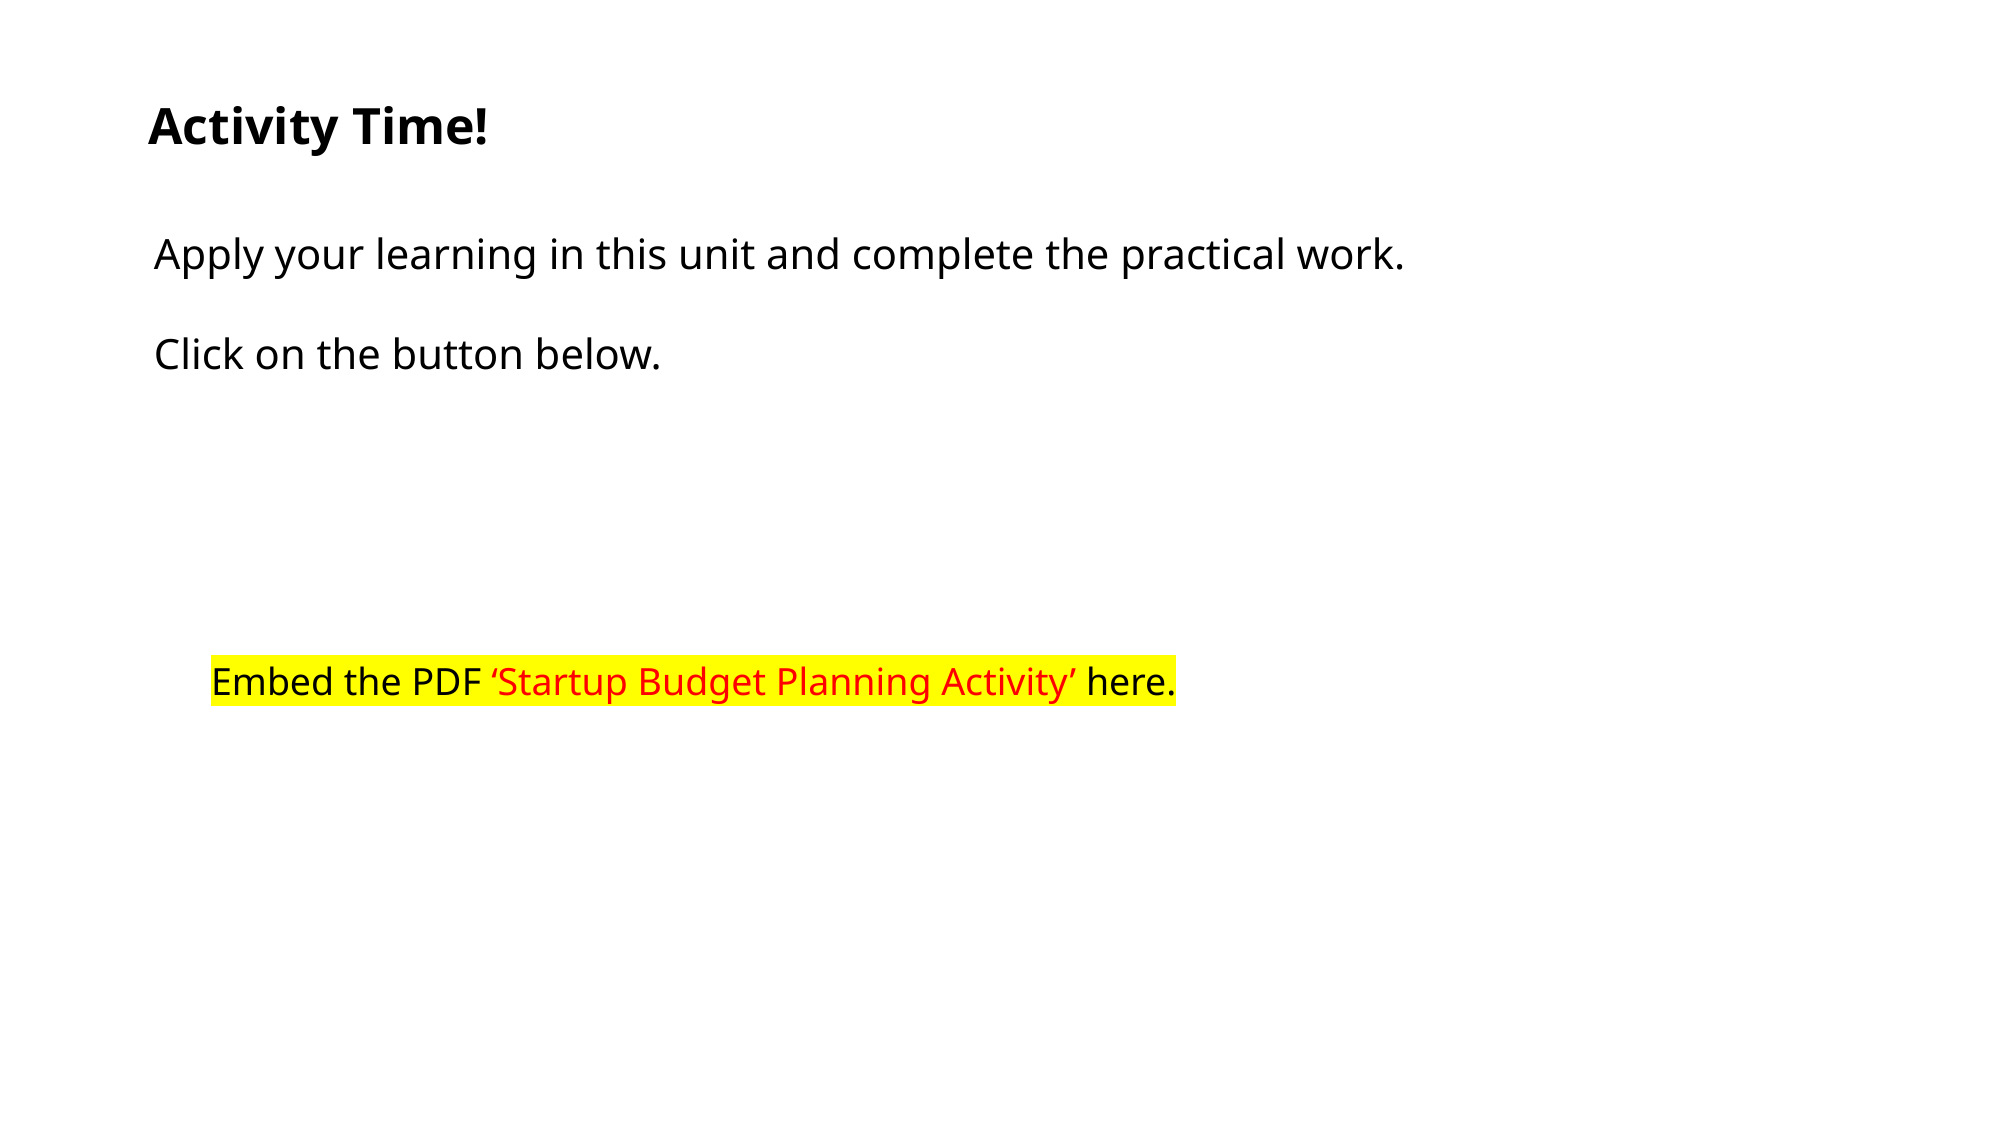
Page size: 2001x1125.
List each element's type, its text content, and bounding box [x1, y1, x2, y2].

text_box Activity Time! [133, 87, 1134, 163]
text_box Apply your learning in this unit and complete the practical work. Click on the button below. [139, 213, 1697, 394]
text_box Embed the PDF ‘Startup Budget Planning Activity’ here. [196, 646, 1834, 710]
